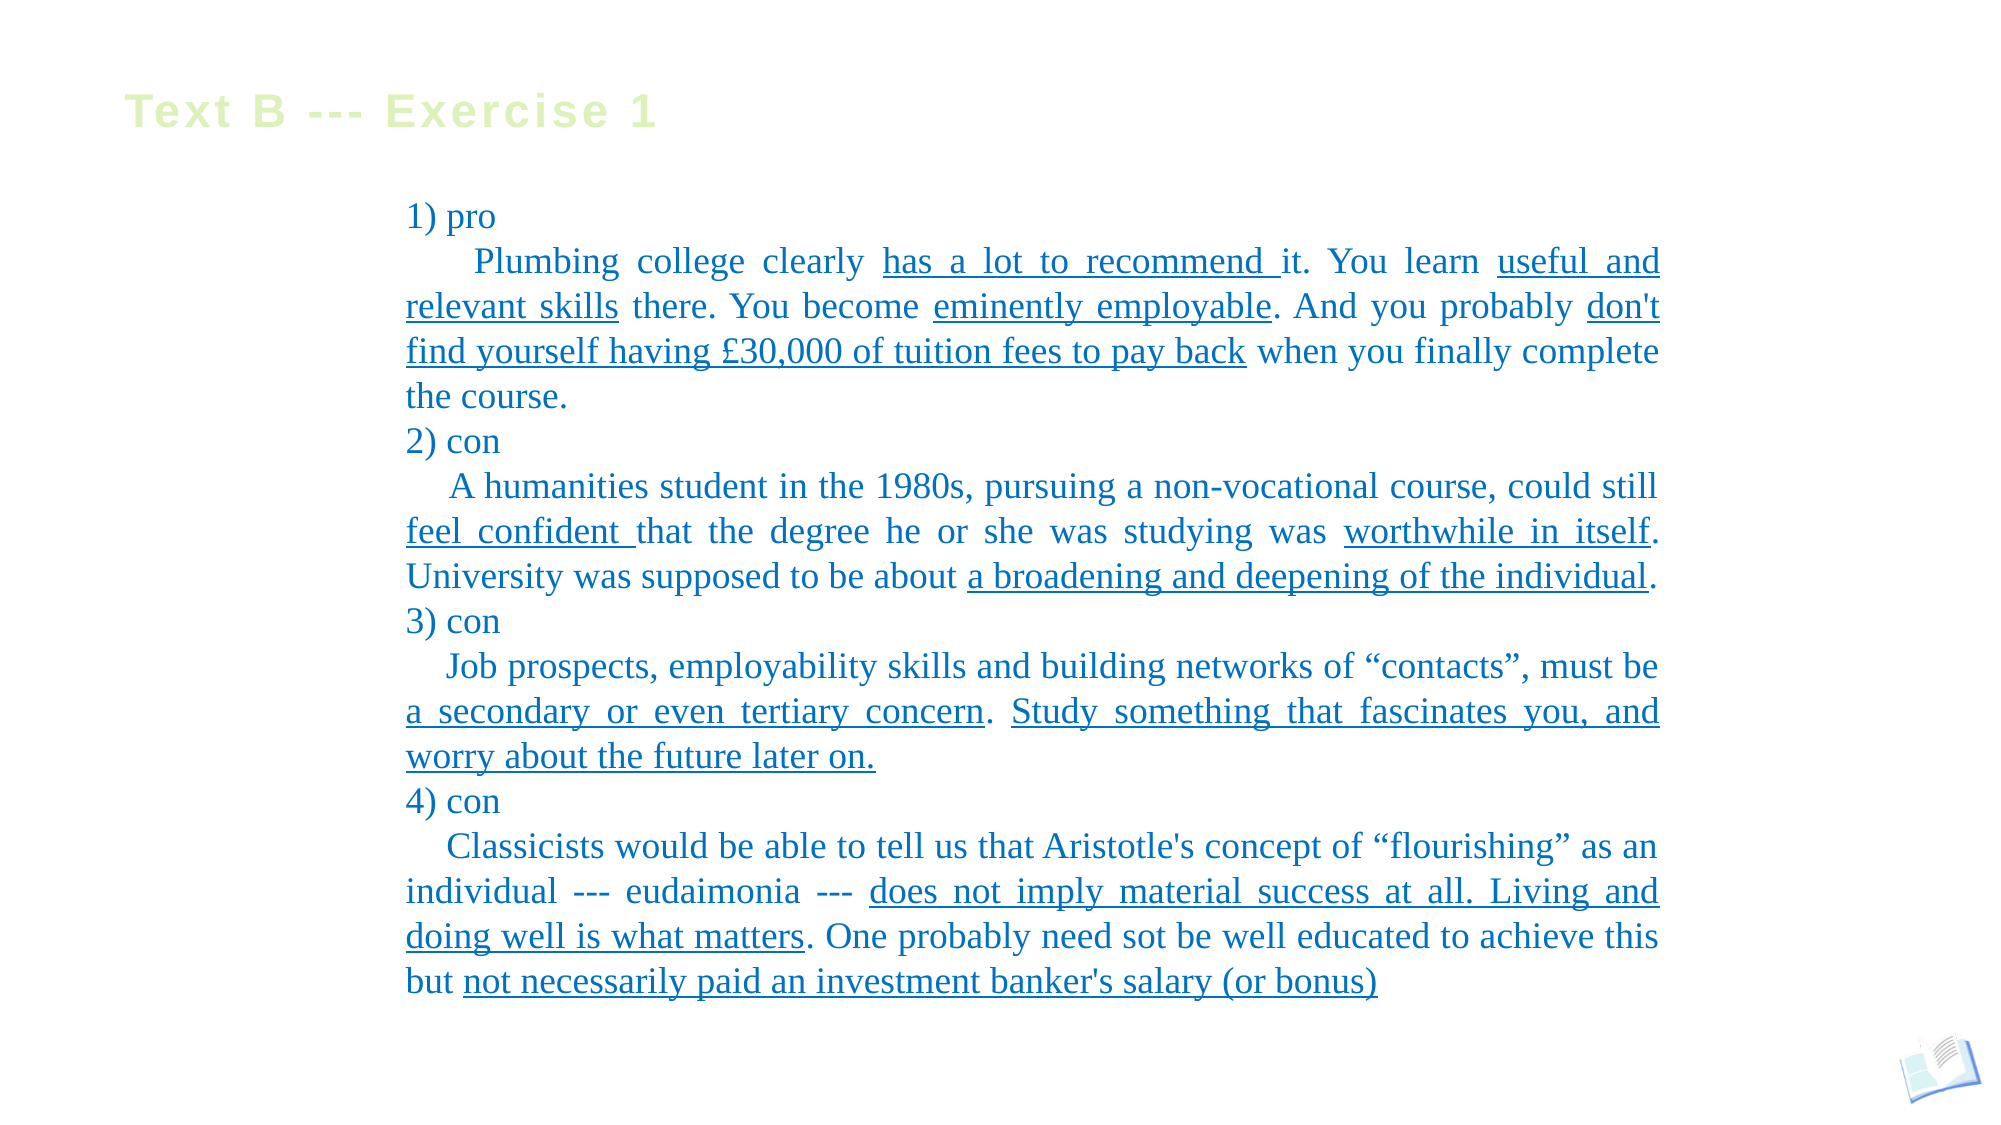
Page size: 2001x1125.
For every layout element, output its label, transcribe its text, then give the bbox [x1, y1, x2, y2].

title Text B --- Exercise 1 [109, 72, 1891, 146]
text_box 1) pro Plumbing college clearly has a lot to recommend it. You learn useful and relevant skills there. You become eminently employable. And you probably don't find yourself having £30,000 of tuition fees to pay back when you finally complete the course. 2) con A humanities student in the 1980s, pursuing a non-vocational course, could still feel confident that the degree he or she was studying was worthwhile in itself. University was supposed to be about a broadening and deepening of the individual. 3) con Job prospects, employability skills and building networks of “contacts”, must be a secondary or even tertiary concern. Study something that fascinates you, and worry about the future later on. 4) con Classicists would be able to tell us that Aristotle's concept of “flourishing” as an individual --- eudaimonia --- does not imply material success at all. Living and doing well is what matters. One probably need sot be well educated to achieve this but not necessarily paid an investment banker's salary (or bonus) [390, 183, 1675, 1009]
picture [1881, 1011, 2000, 1125]
